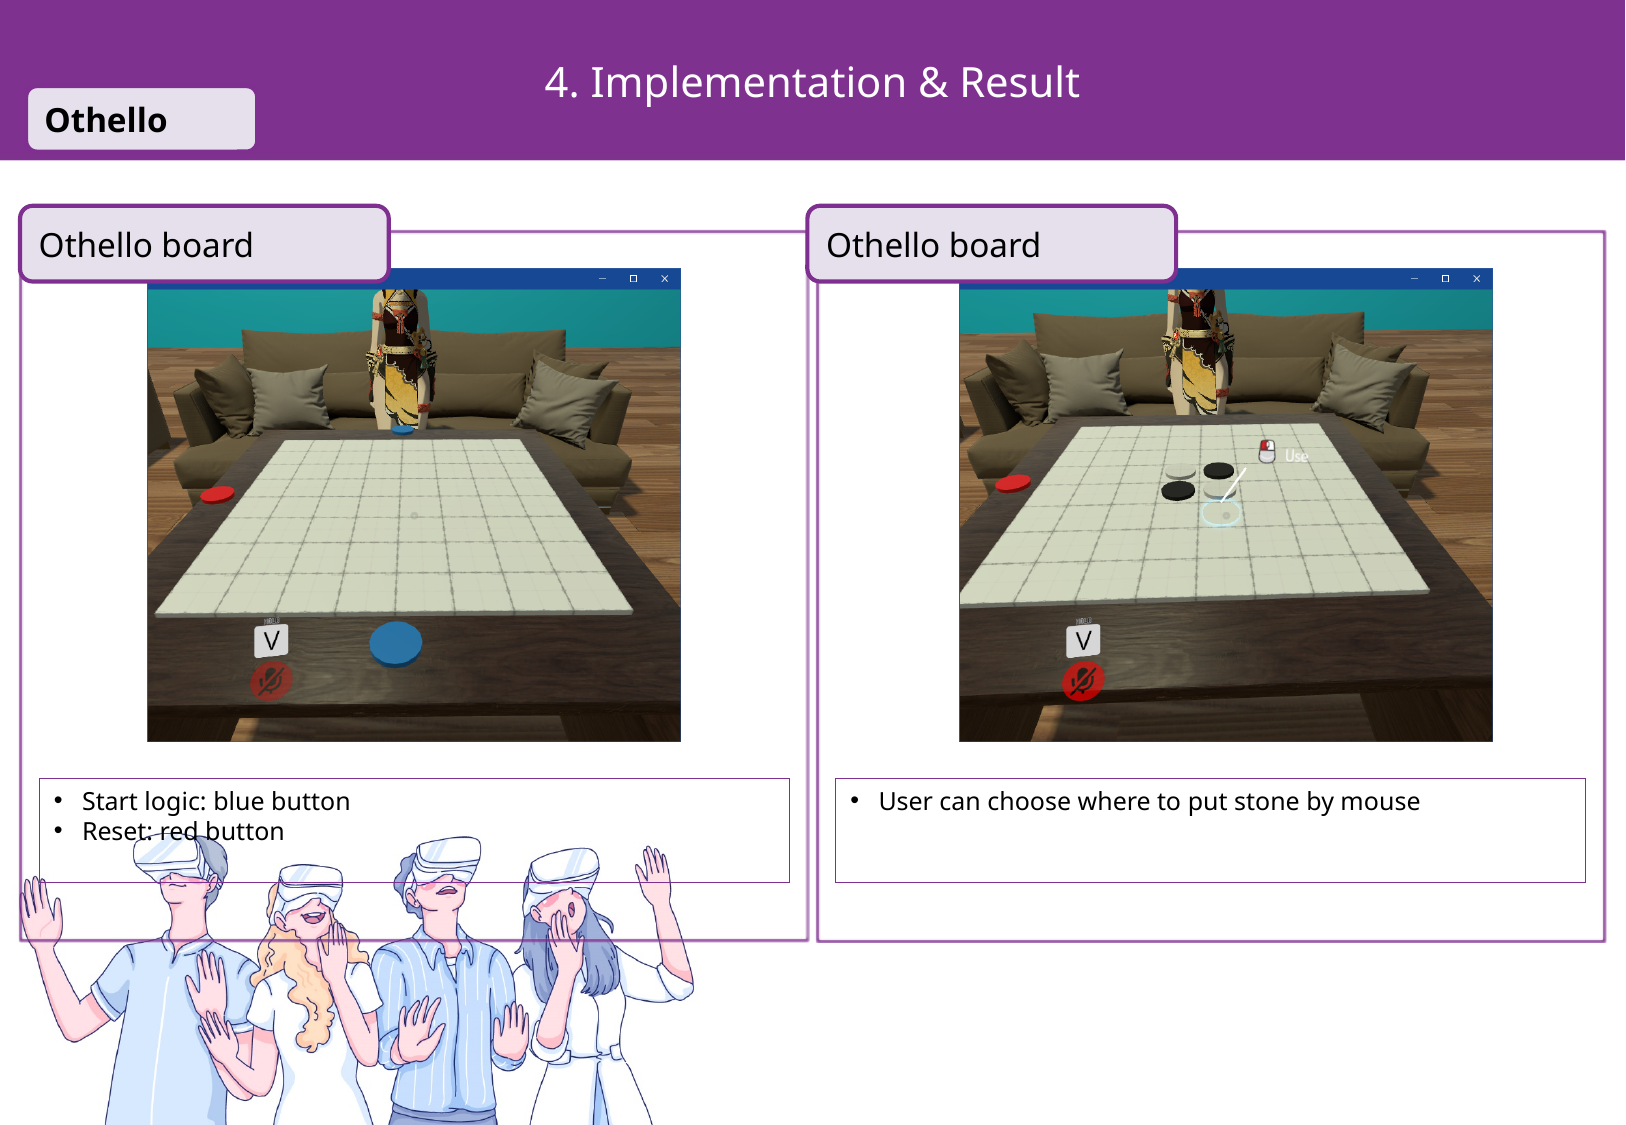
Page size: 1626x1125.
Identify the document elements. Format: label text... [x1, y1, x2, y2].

text_box Othello [24, 83, 260, 154]
text_box Othello board [17, 203, 391, 233]
text_box 4. Implementation & Result [529, 48, 1096, 113]
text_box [20, 231, 808, 941]
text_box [817, 231, 1605, 941]
text_box Othello board [805, 203, 1179, 234]
picture [0, 0, 1625, 1125]
